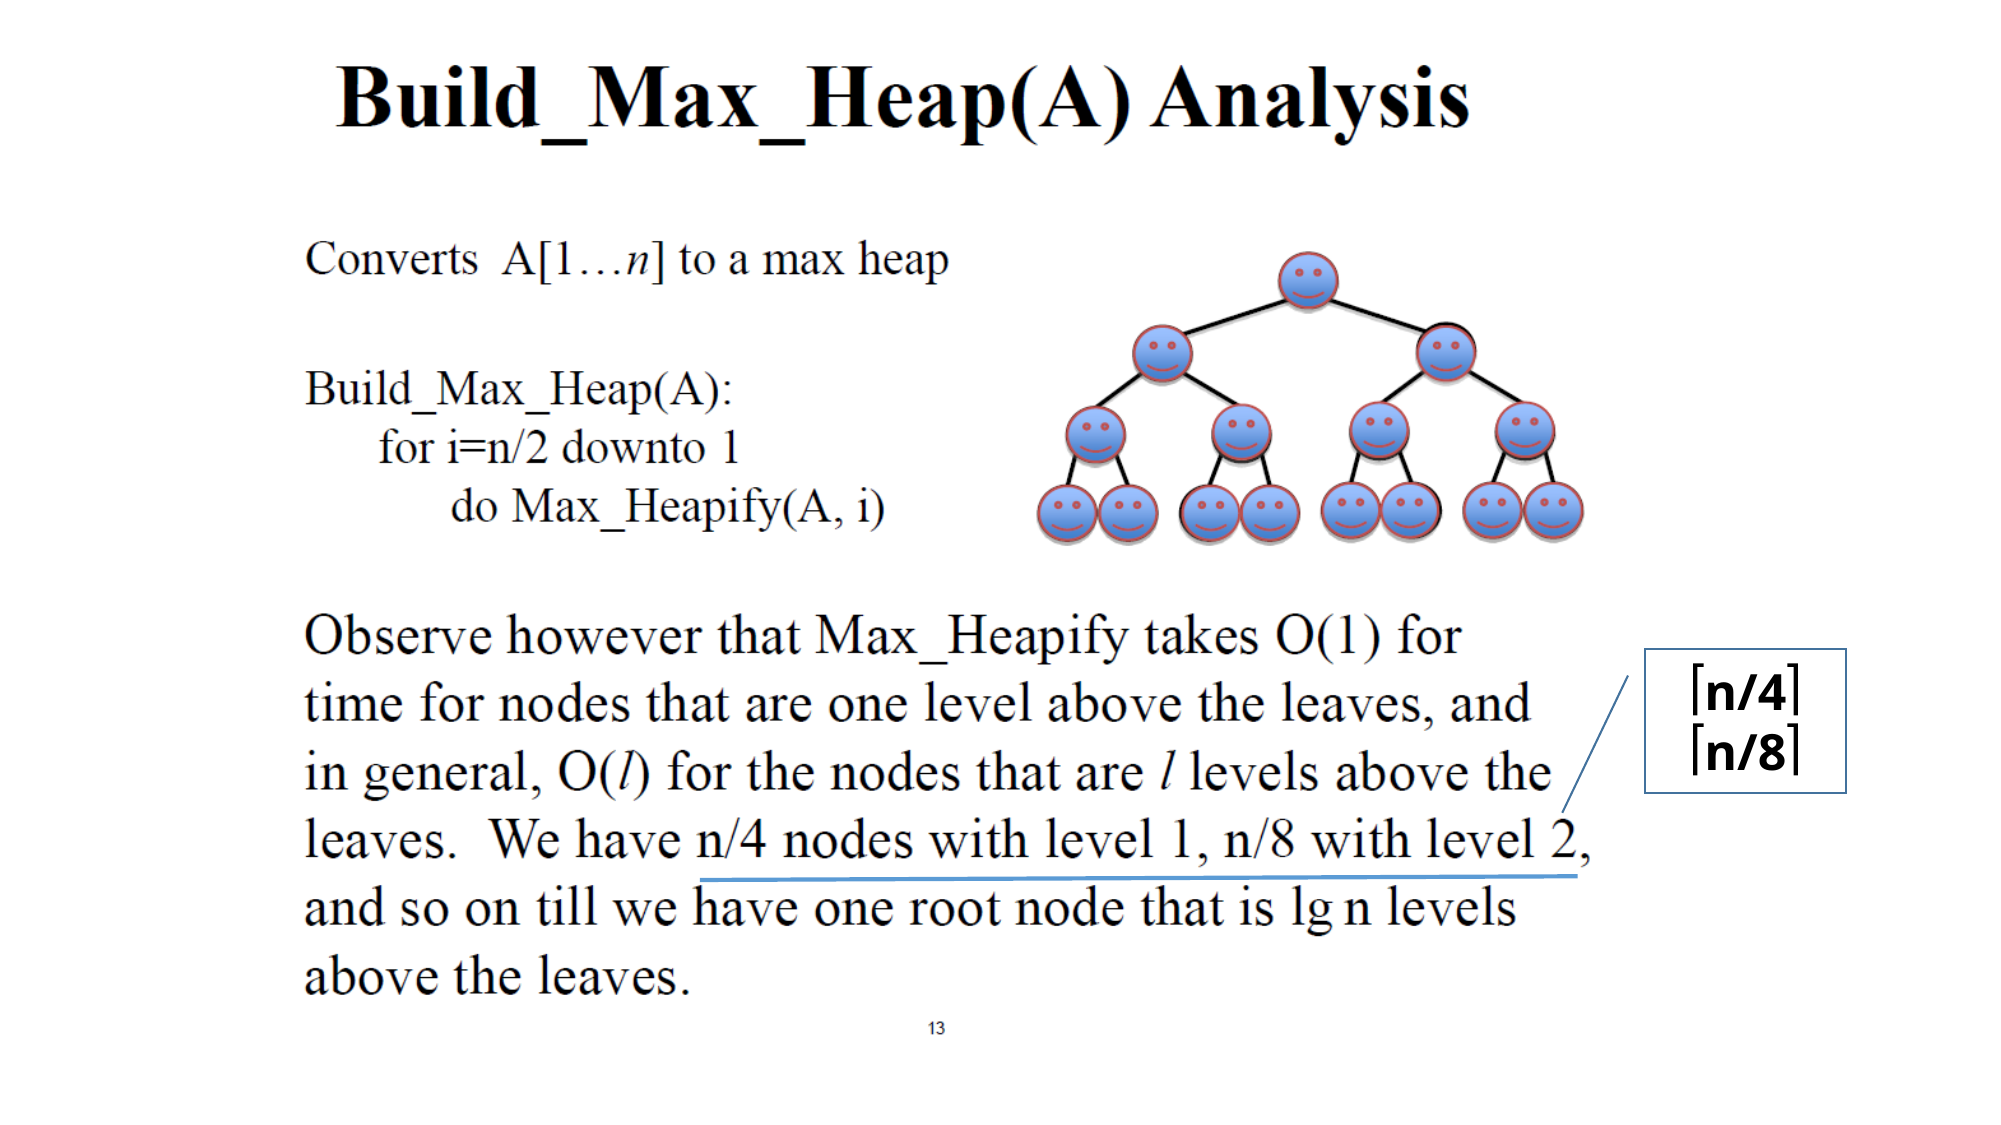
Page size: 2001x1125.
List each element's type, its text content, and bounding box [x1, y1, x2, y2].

picture [268, 41, 1623, 1037]
text_box n/4 n/8 [1644, 648, 1847, 794]
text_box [699, 876, 1578, 880]
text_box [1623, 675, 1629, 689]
